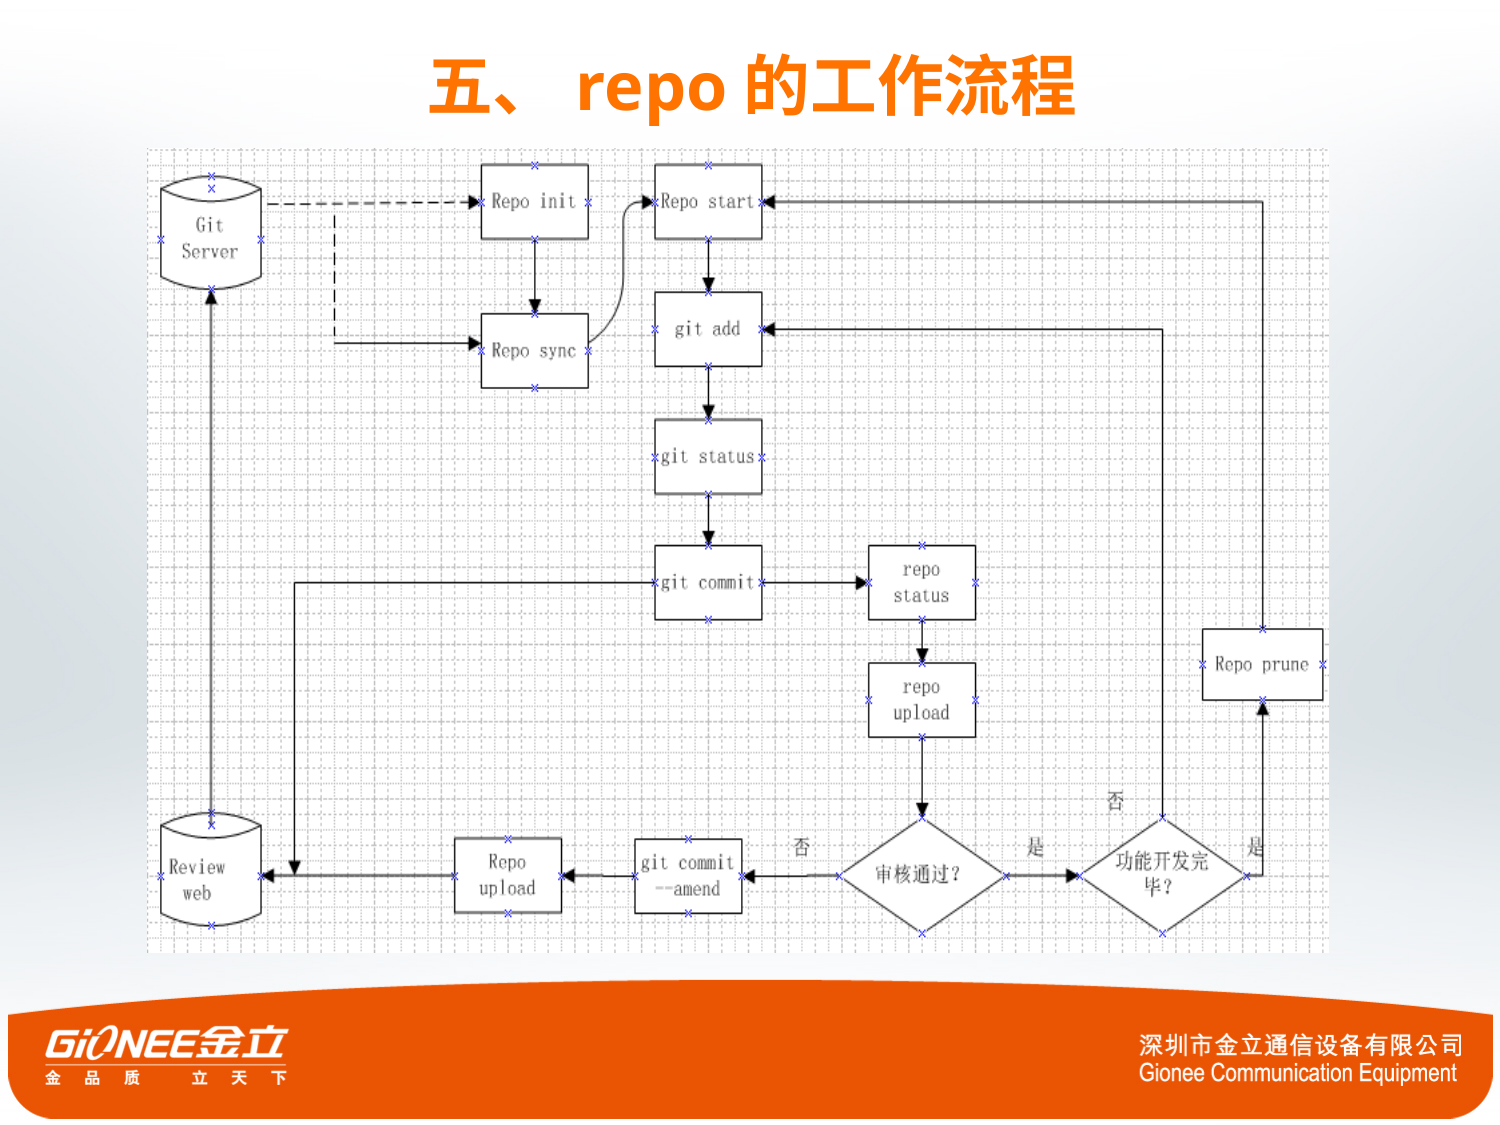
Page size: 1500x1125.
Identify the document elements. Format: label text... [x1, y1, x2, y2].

list [74, 148, 1426, 1036]
picture [0, 0, 1500, 1125]
title 五、repo的工作流程 [76, 18, 1427, 150]
